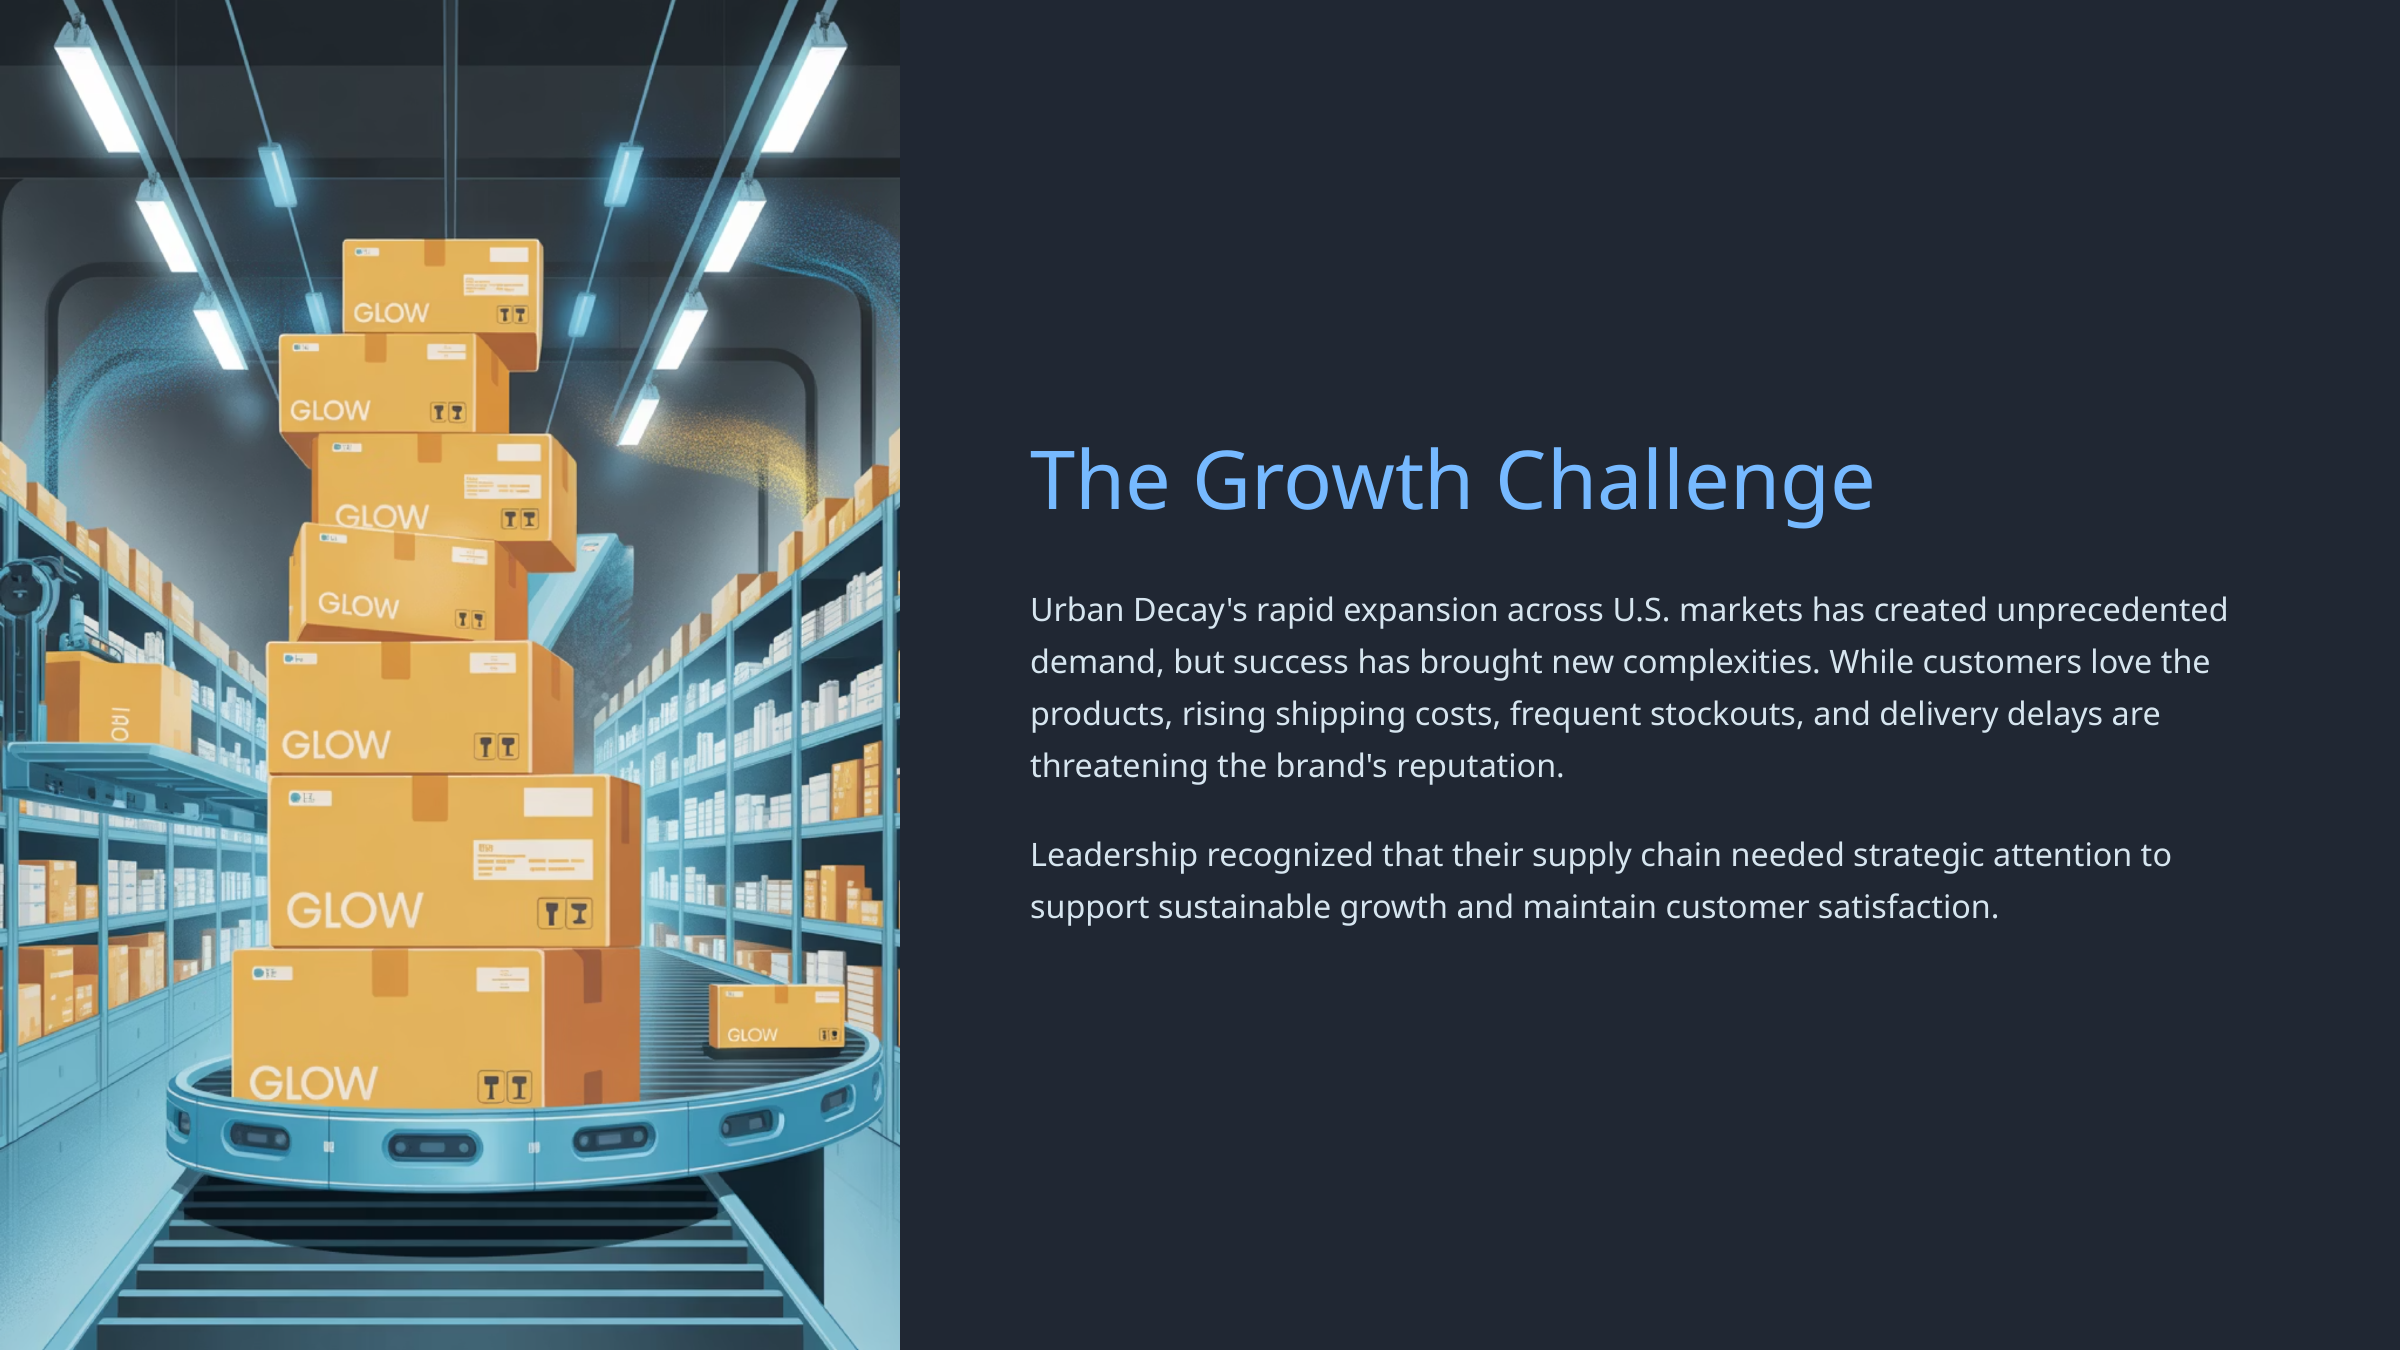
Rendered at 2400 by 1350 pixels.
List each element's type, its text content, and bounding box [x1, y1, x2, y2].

text_box The Growth Challenge [1030, 425, 1887, 527]
text_box Urban Decay's rapid expansion across U.S. markets has created unprecedented demand, but success has brought new complexities. While customers love the products, rising shipping costs, frequent stockouts, and delivery delays are threatening the brand's reputation. [1030, 575, 2270, 784]
picture [0, 0, 900, 1350]
text_box Leadership recognized that their supply chain needed strategic attention to support sustainable growth and maintain customer satisfaction. [1030, 820, 2270, 925]
